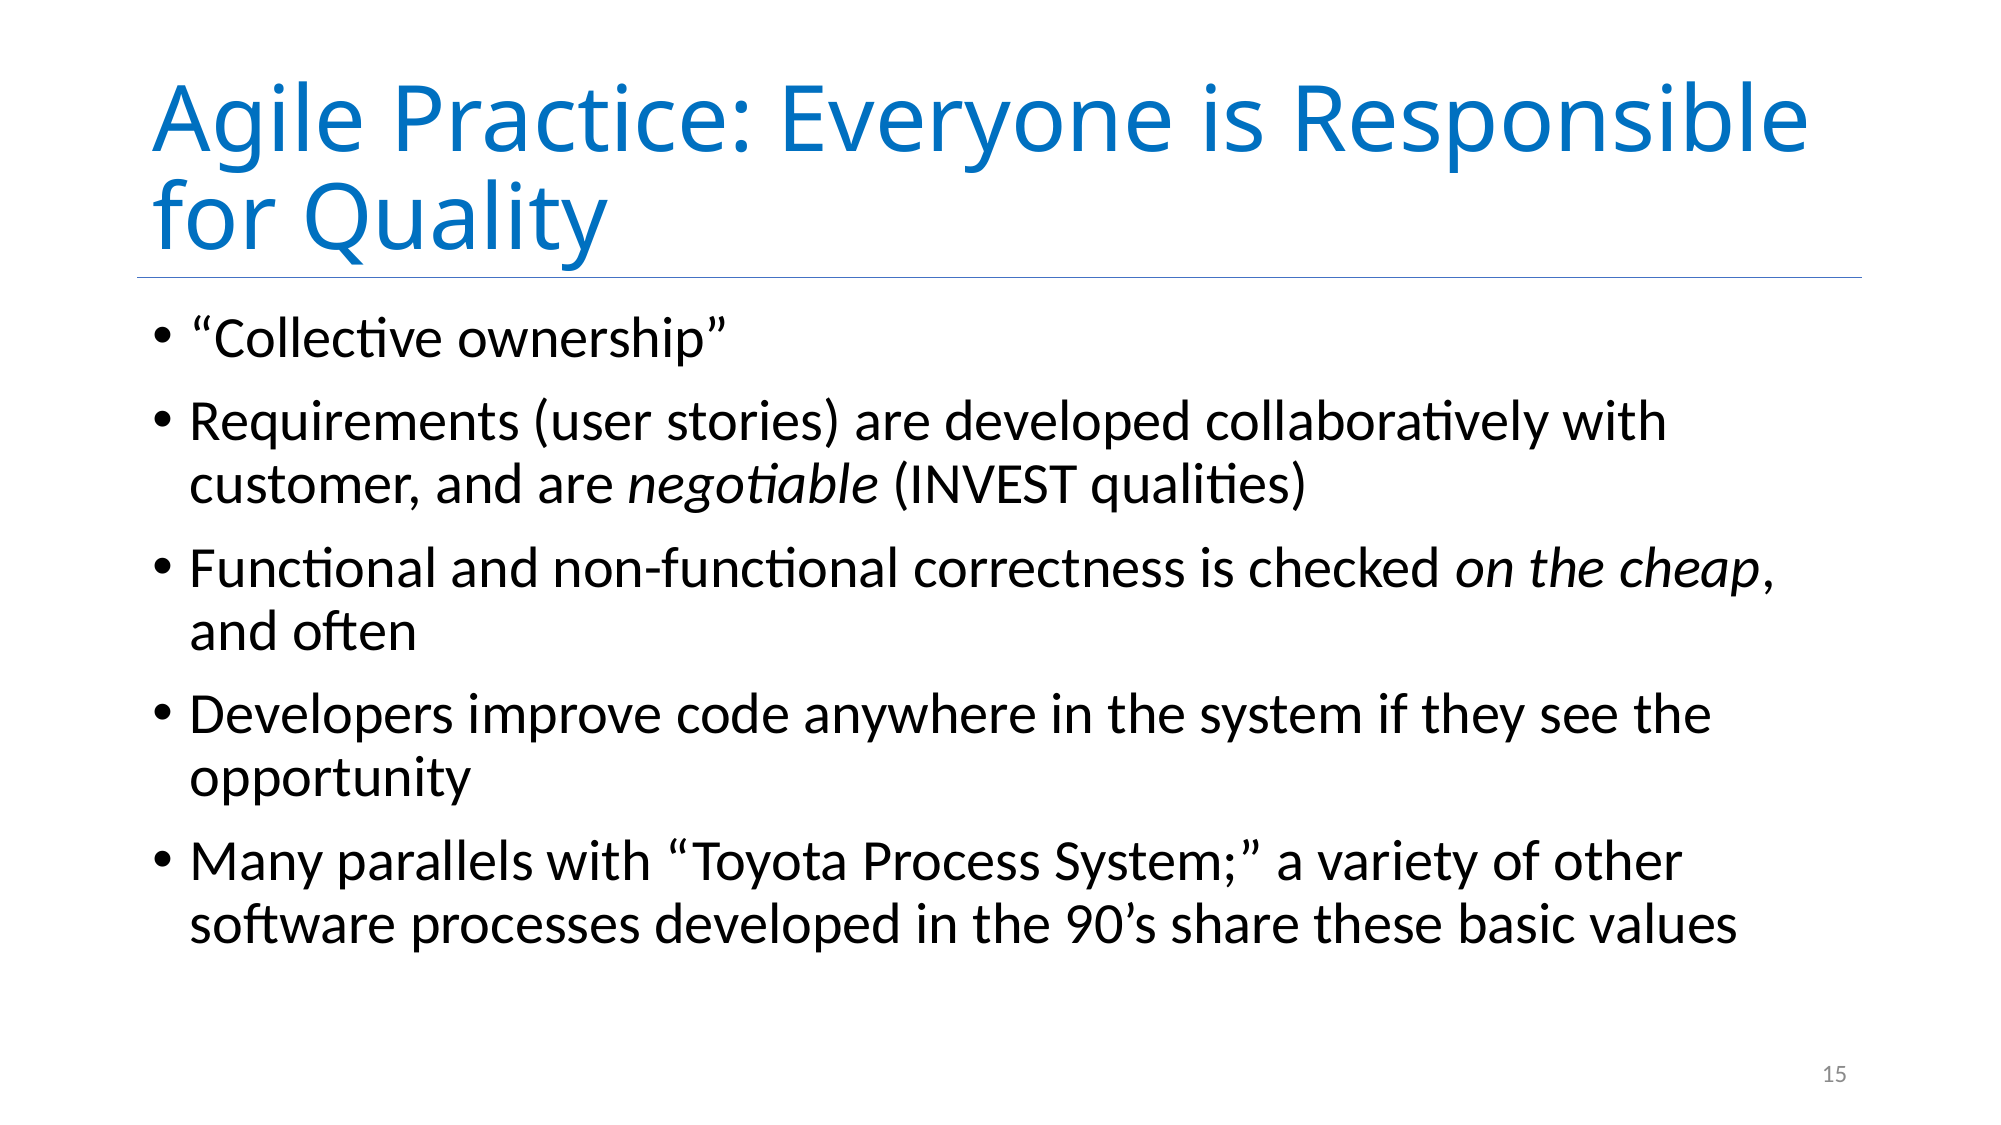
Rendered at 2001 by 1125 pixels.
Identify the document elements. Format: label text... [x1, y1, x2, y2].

slide_number 15 [1412, 1042, 1863, 1103]
title Agile Practice: Everyone is Responsible for Quality [137, 59, 1863, 278]
list “Collective ownership” Requirements (user stories) are developed collaboratively with customer, and are negotiable (INVEST qualities) Functional and non-functional correctness is checked on the cheap, and often Developers improve code anywhere in the system if they see the opportunity Many parallels with “Toyota Process System;” a variety of other software processes developed in the 90’s share these basic values [137, 299, 1863, 1014]
